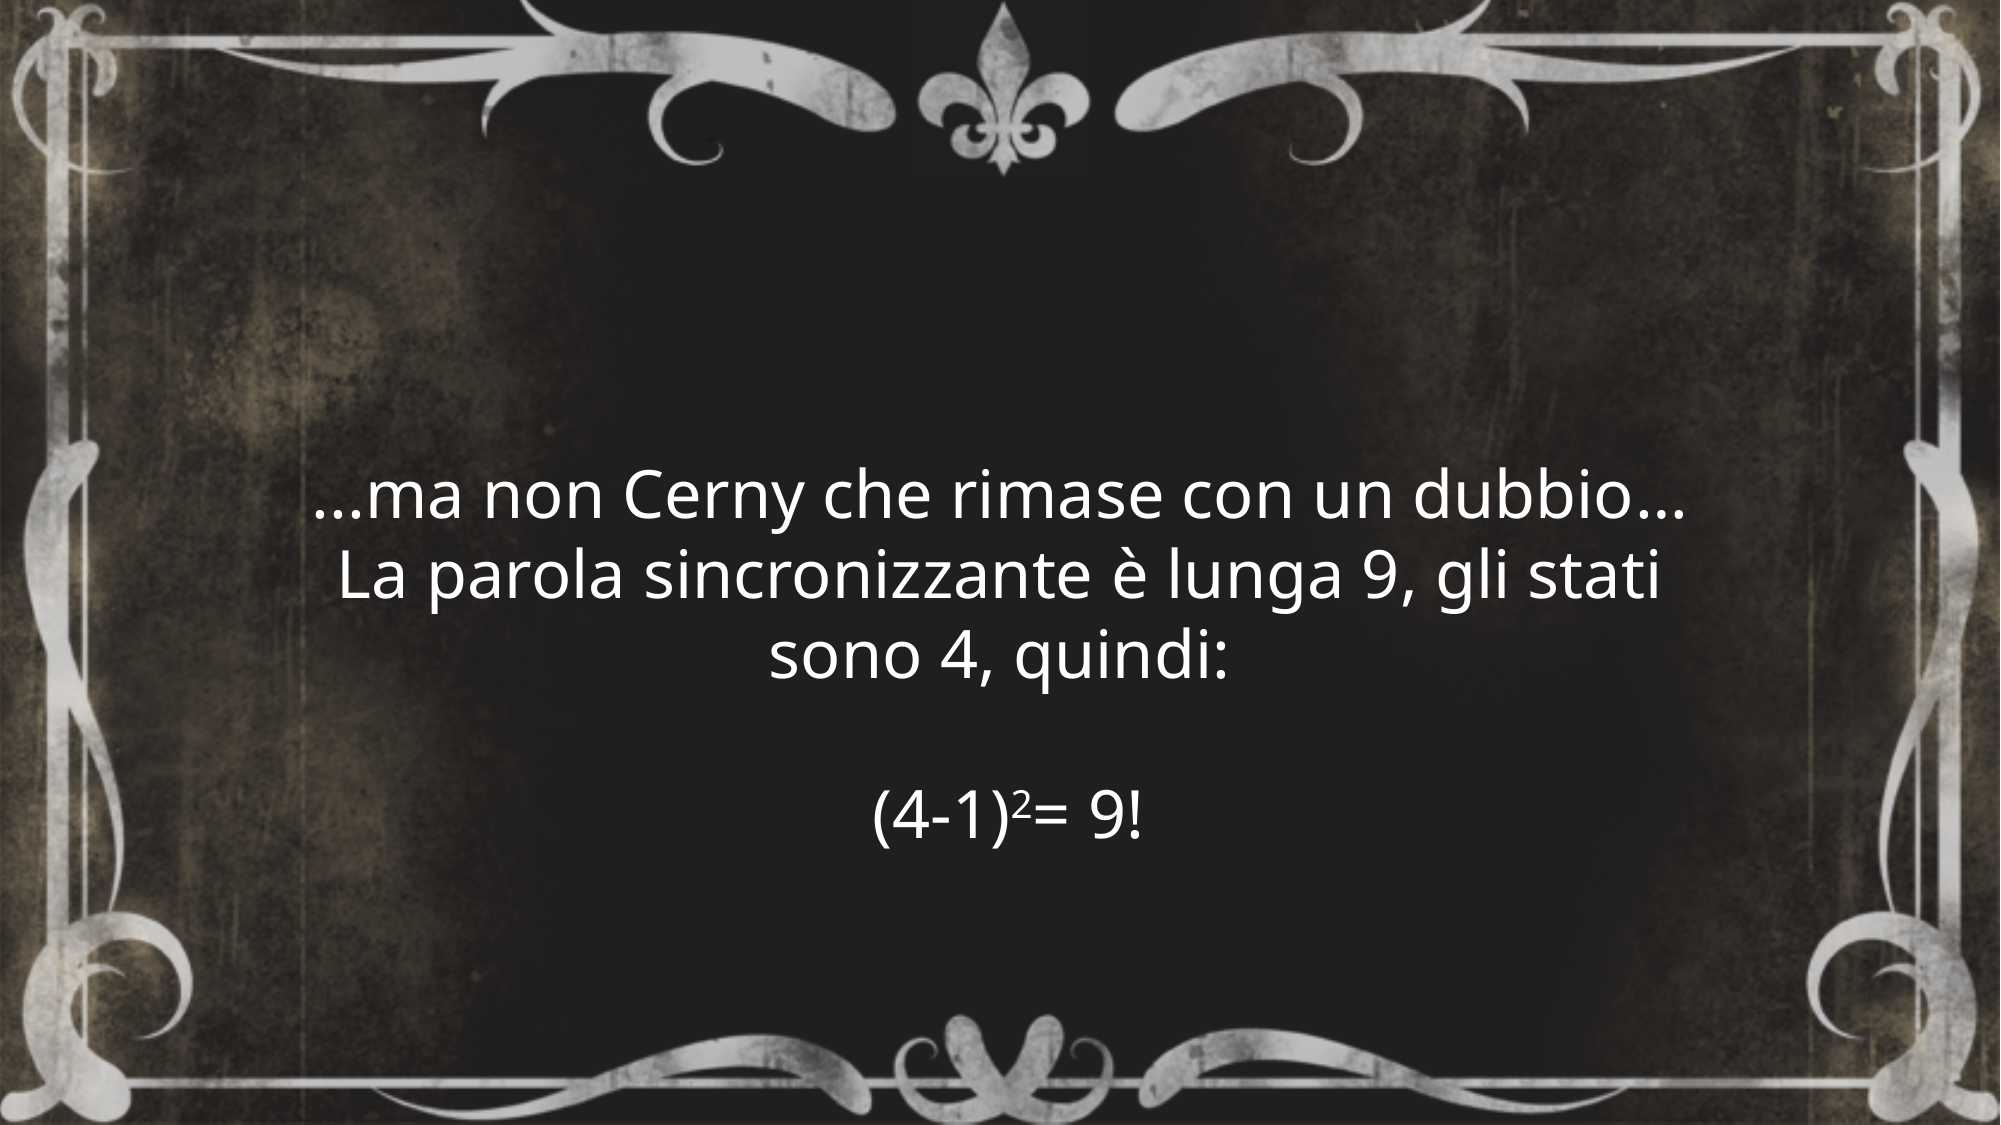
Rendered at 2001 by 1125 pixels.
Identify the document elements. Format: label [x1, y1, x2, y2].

list [0, 0, 2000, 1125]
